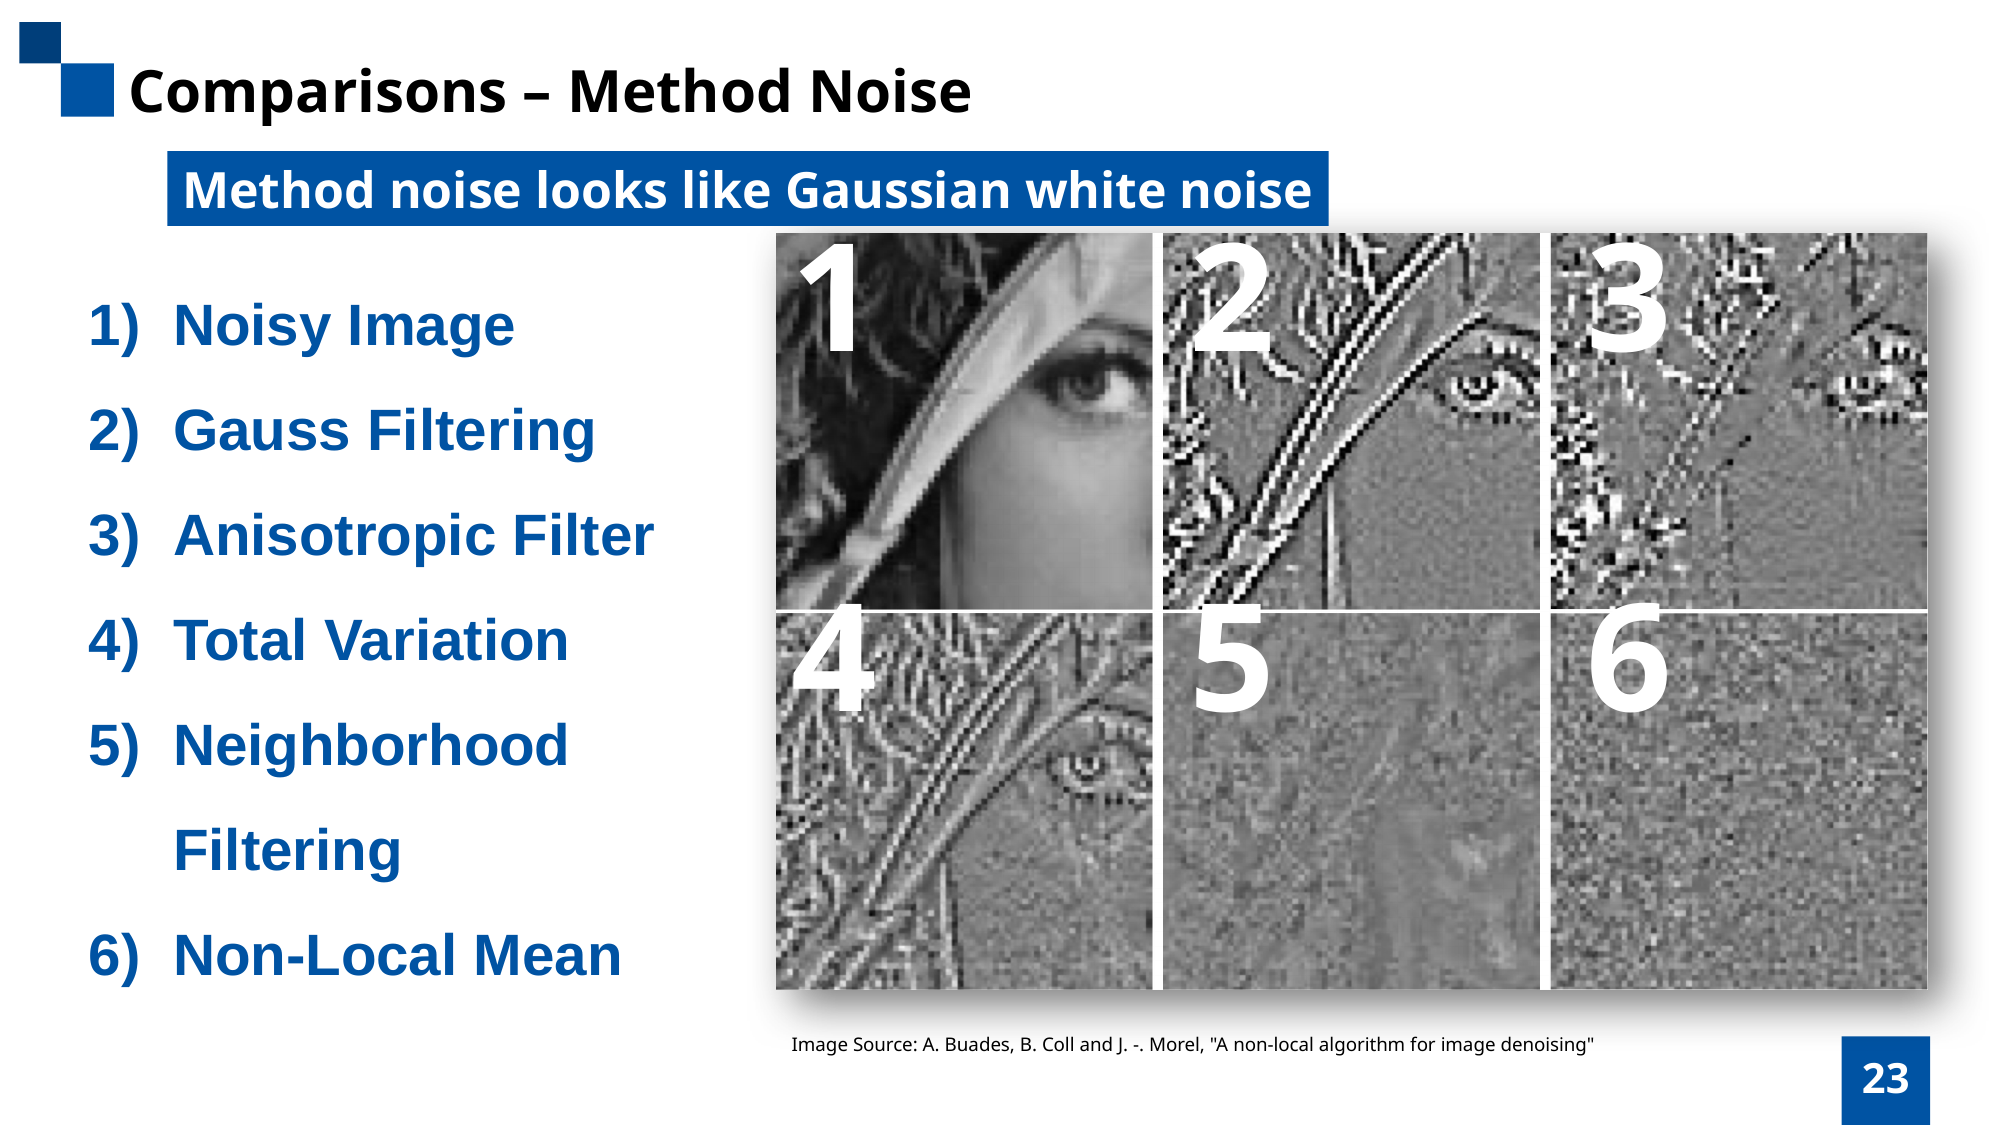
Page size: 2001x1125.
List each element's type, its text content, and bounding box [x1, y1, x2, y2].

slide_number 23 [1771, 1050, 2000, 1111]
picture [776, 233, 1928, 990]
text_box Image Source: A. Buades, B. Coll and J. -. Morel, "A non-local algorithm for image denoising" [776, 1024, 1825, 1107]
text_box 1 2 3 4 5 6 [776, 193, 1926, 233]
text_box Comparisons – Method Noise [114, 47, 1147, 132]
text_box Noisy Image Gauss Filtering Anisotropic Filter Total Variation Neighborhood Filtering Non-Local Mean [74, 245, 724, 995]
text_box Method noise looks like Gaussian white noise [167, 151, 1329, 226]
